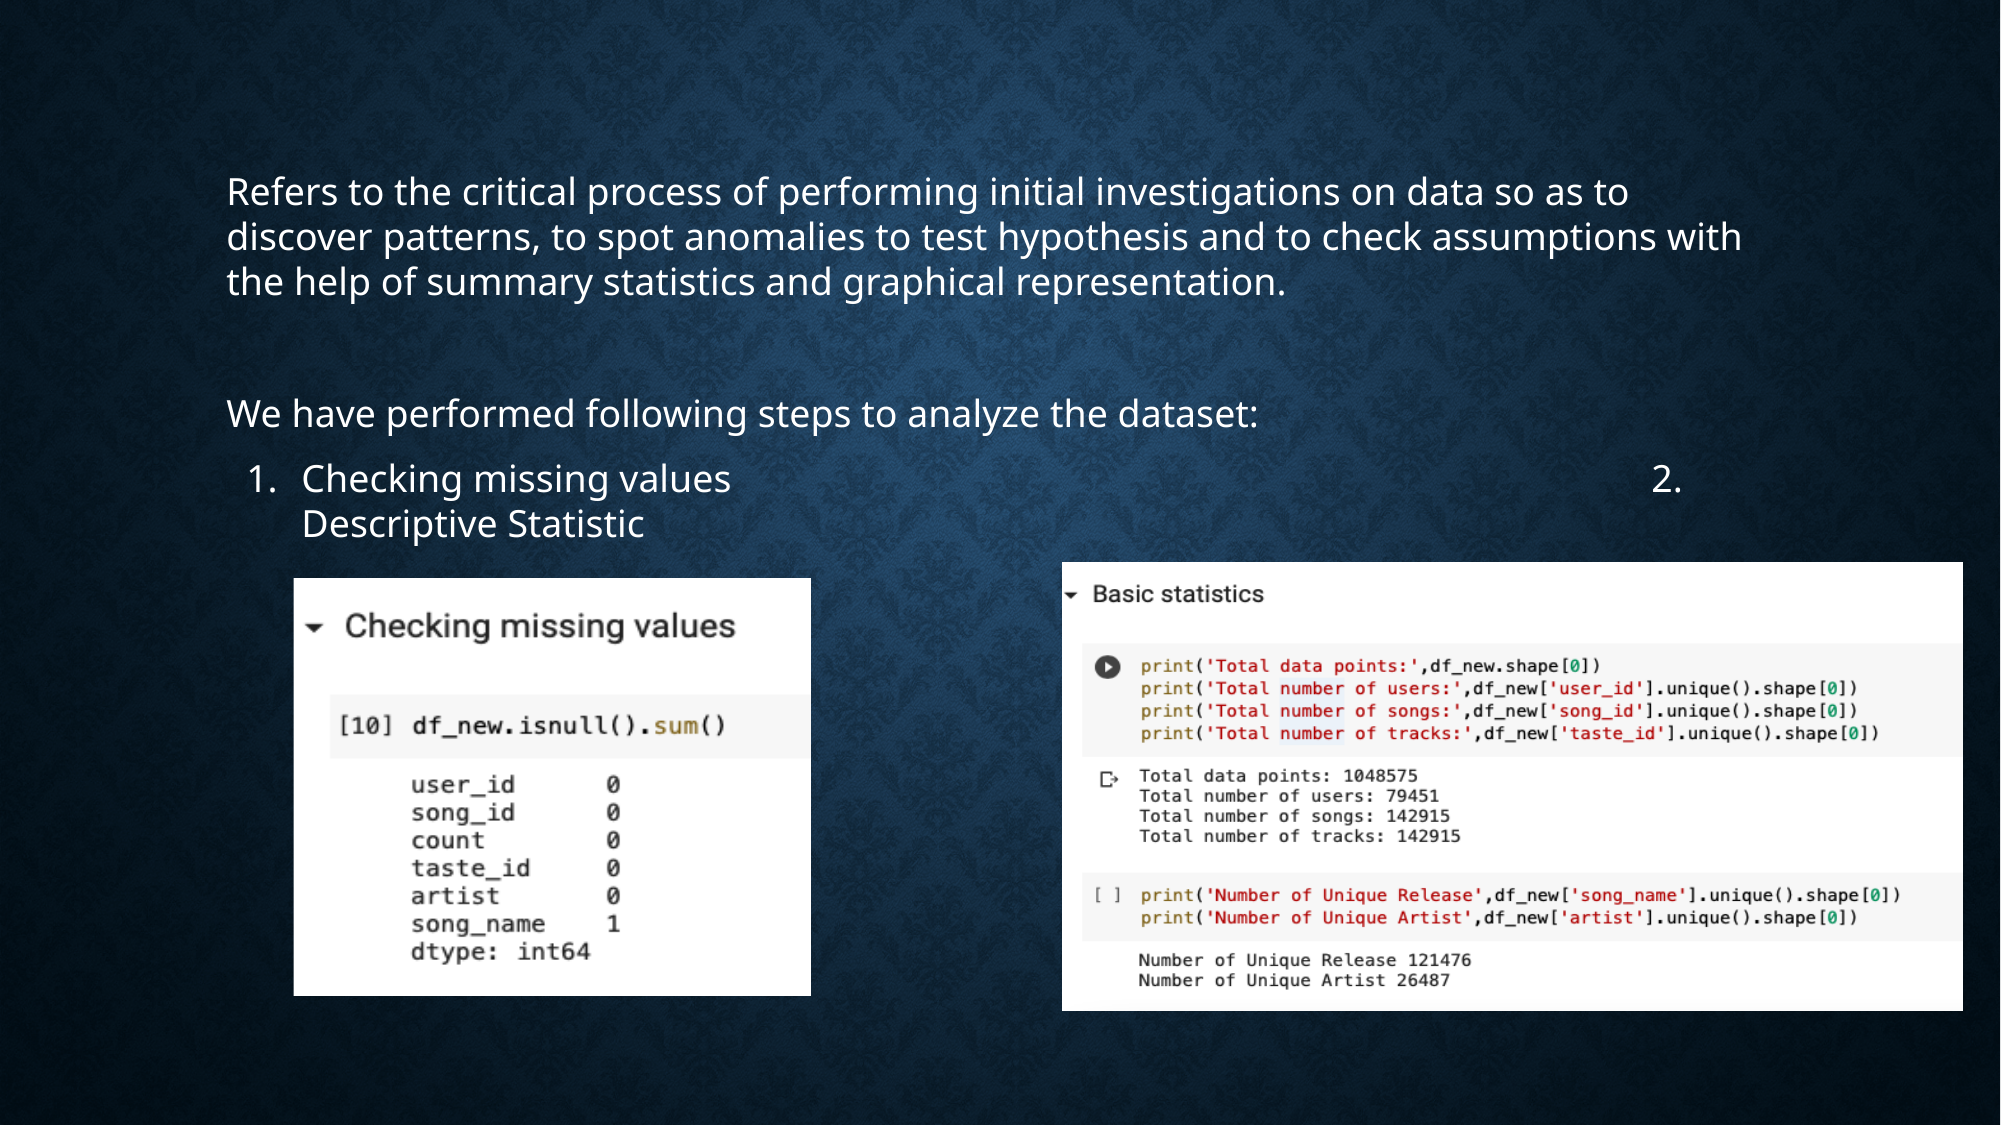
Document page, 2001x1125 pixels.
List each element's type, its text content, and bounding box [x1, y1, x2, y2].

picture [1061, 561, 1963, 1012]
picture [293, 577, 812, 996]
text_box Refers to the critical process of performing initial investigations on data so as to discover patterns, to spot anomalies to test hypothesis and to check assumptions with the help of summary statistics and graphical representation. We have performed following steps to analyze the dataset: Checking missing values 2. Descriptive Statistic [211, 160, 1789, 619]
